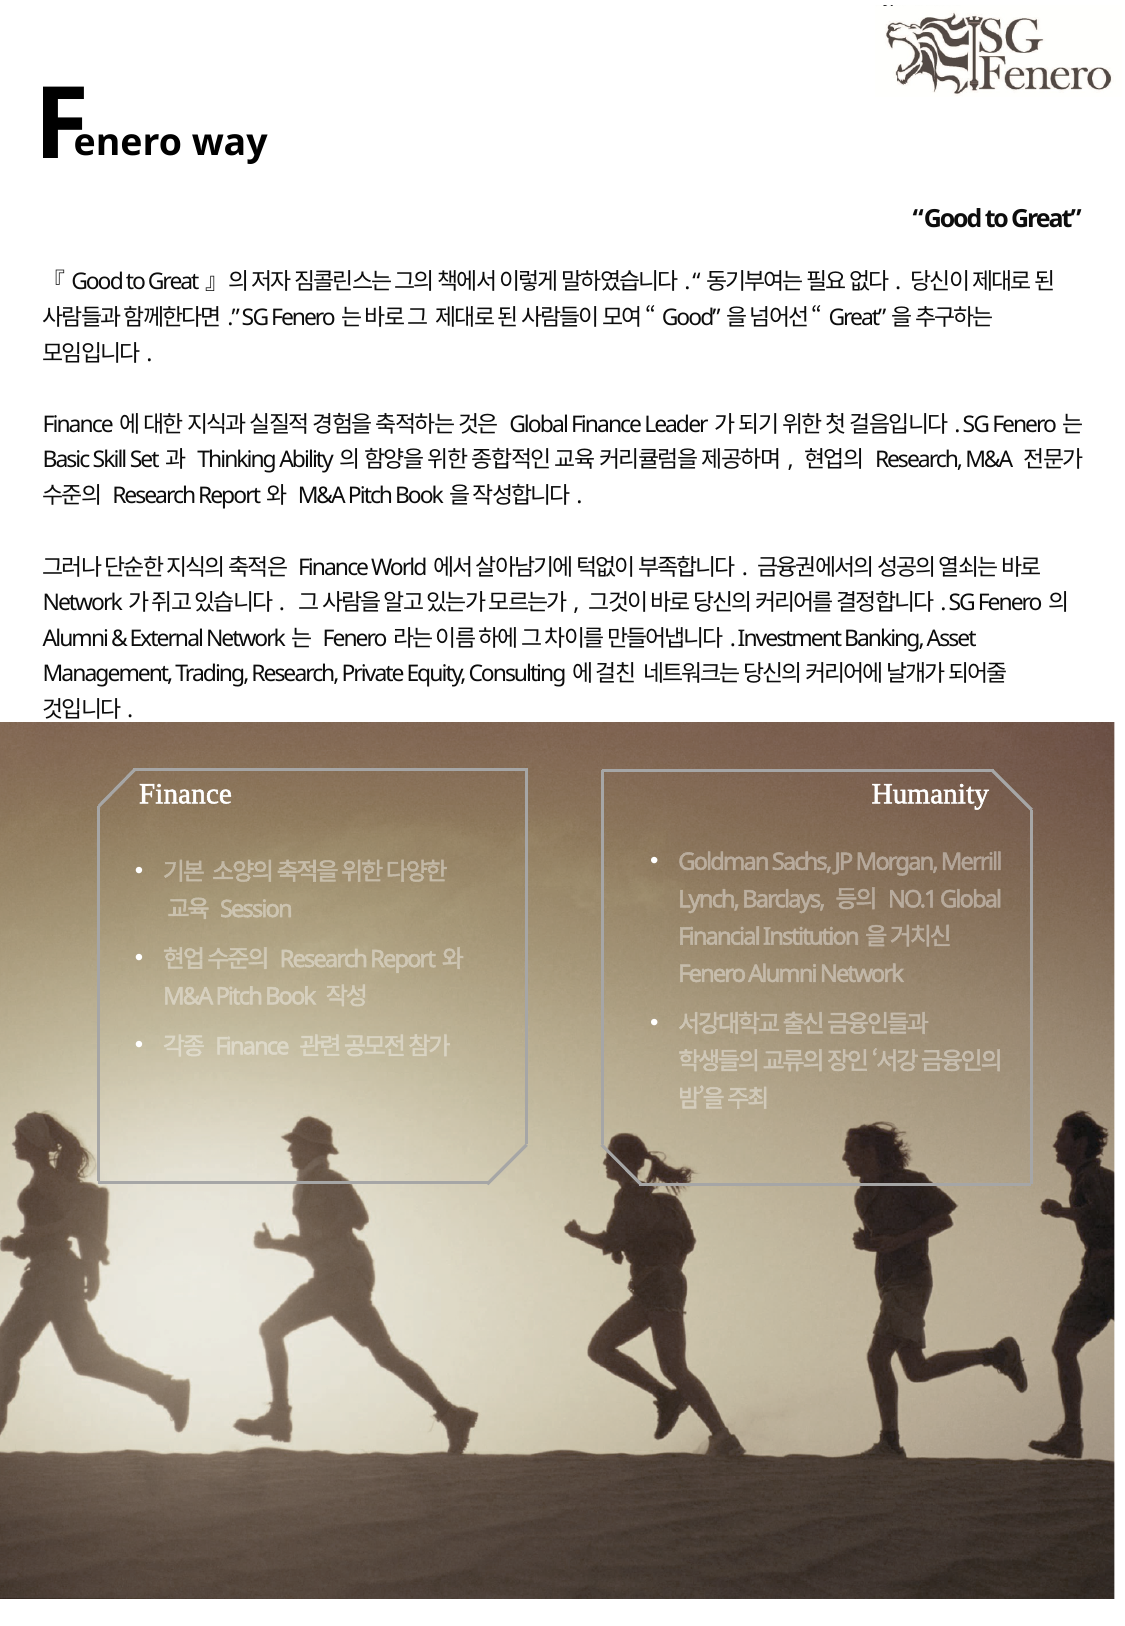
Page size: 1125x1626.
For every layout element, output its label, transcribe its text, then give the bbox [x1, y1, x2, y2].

text_box “Good to Great” 『Good to Great』의 저자 짐콜린스는 그의 책에서 이렇게 말하였습니다. “동기부여는 필요 없다. 당신이 제대로 된 사람들과 함께한다면.” SG Fenero는 바로 그 제대로 된 사람들이 모여 “Good”을 넘어선 “Great”을 추구하는 모임입니다. Finance에 대한 지식과 실질적 경험을 축적하는 것은 Global Finance Leader가 되기 위한 첫 걸음입니다. SG Fenero는 Basic Skill Set과 Thinking Ability의 함양을 위한 종합적인 교육 커리큘럼을 제공하며, 현업의 Research, M&A 전문가 수준의 Research Report와 M&A Pitch Book을 작성합니다. 그러나 단순한 지식의 축적은 Finance World에서 살아남기에 턱없이 부족합니다. 금융권에서의 성공의 열쇠는 바로 Network가 쥐고 있습니다. 그 사람을 알고 있는가 모르는가, 그것이 바로 당신의 커리어를 결정합니다. SG Fenero의 Alumni & External Network는 Fenero라는 이름 하에 그 차이를 만들어냅니다. Investment Banking, Asset Management, Trading, Research, Private Equity, Consulting에 걸친 네트워크는 당신의 커리어에 날개가 되어줄 것입니다. [35, 183, 1090, 536]
text_box enero way [58, 110, 697, 171]
text_box F [19, 51, 657, 187]
picture [874, 5, 1123, 97]
picture [0, 722, 1115, 1600]
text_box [97, 766, 528, 1185]
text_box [601, 766, 1032, 1185]
